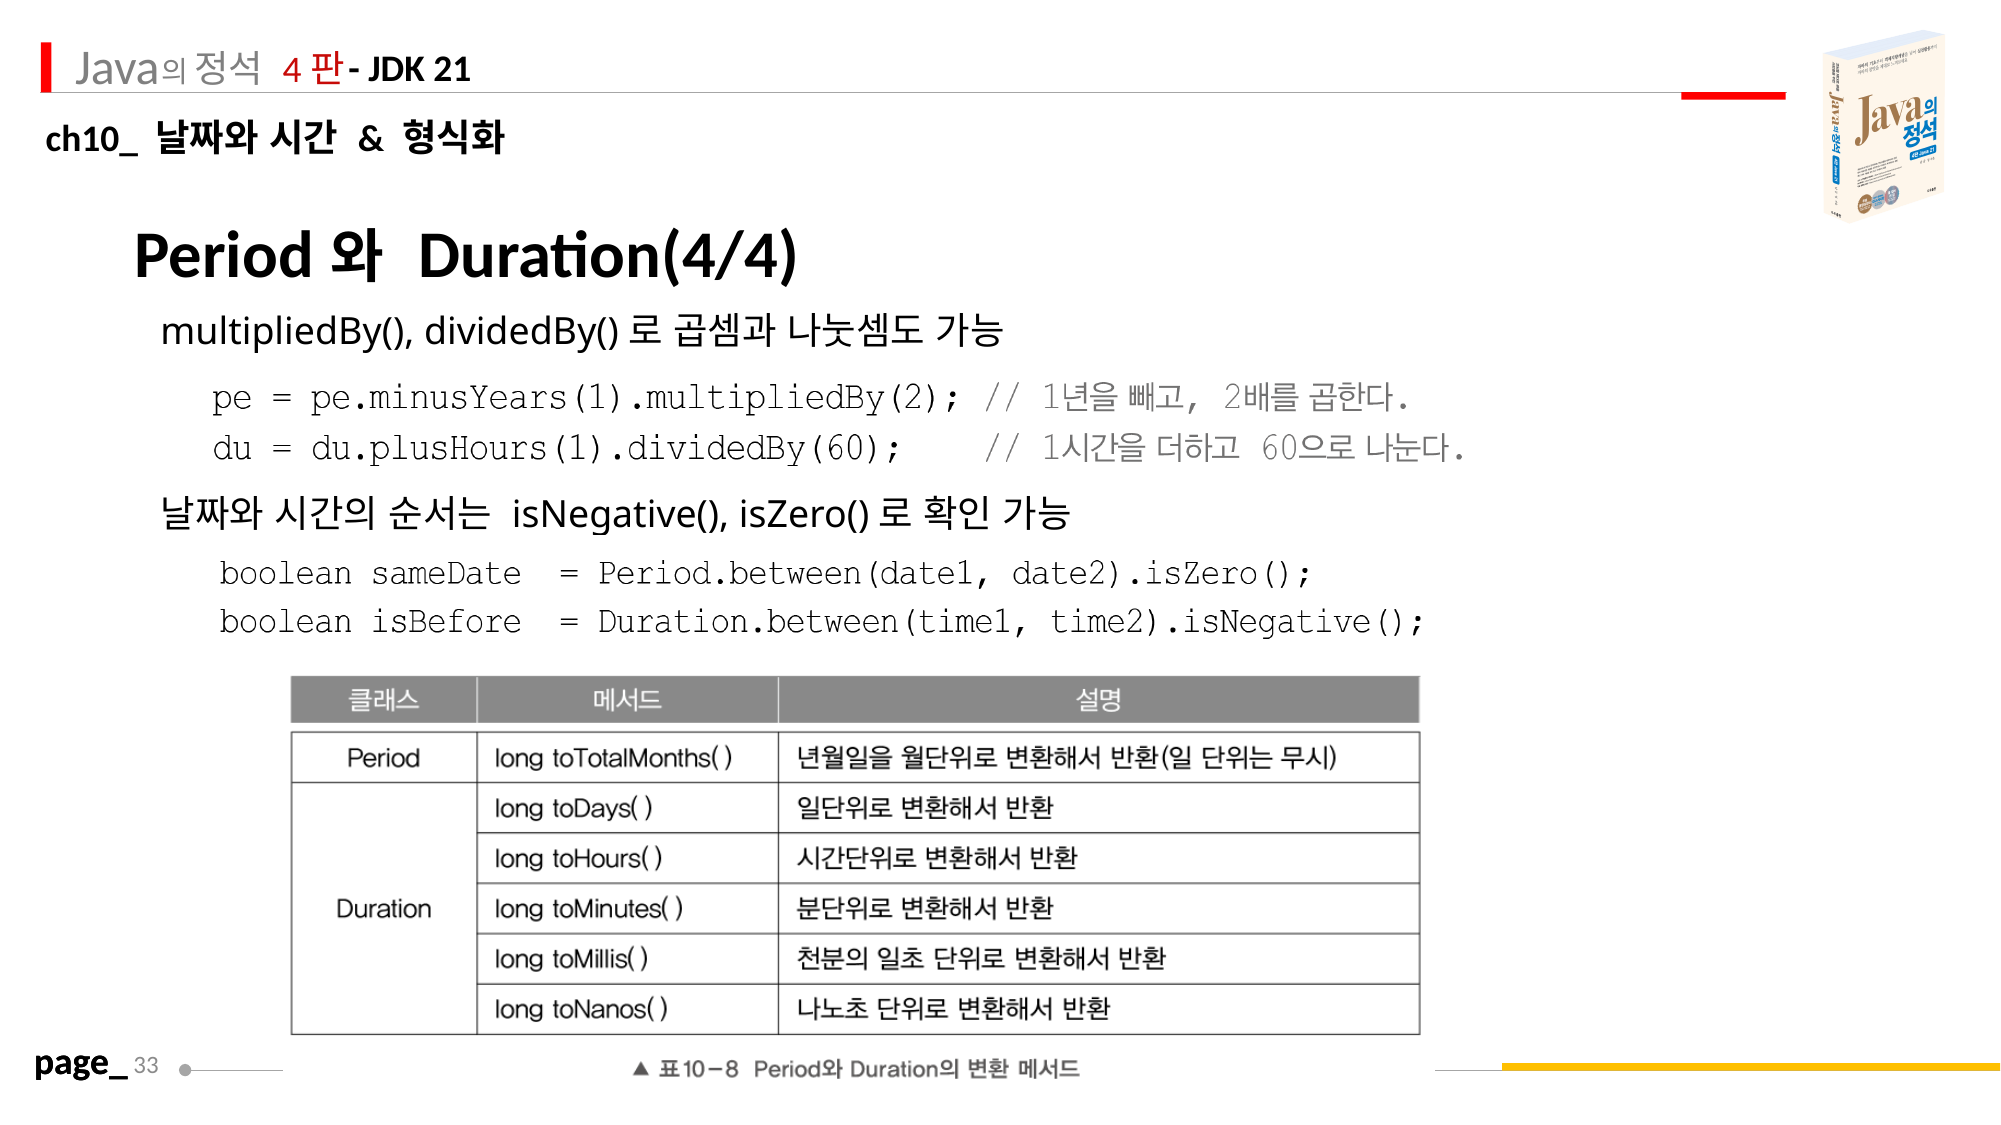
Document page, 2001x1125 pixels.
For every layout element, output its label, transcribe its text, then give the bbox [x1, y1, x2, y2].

picture [1819, 26, 1950, 228]
picture [283, 665, 1435, 1094]
picture [196, 368, 1472, 477]
text_box 날짜와 시간의 순서는 isNegative(), isZero()로 확인 가능 [146, 483, 1589, 543]
picture [198, 535, 1432, 648]
slide_number 33 [106, 1033, 174, 1094]
text_box page_ [19, 1030, 145, 1090]
text_box multipliedBy(), dividedBy()로 곱셈과 나눗셈도 가능 [145, 299, 1589, 360]
text_box Period와 Duration(4/4) [119, 203, 1841, 298]
